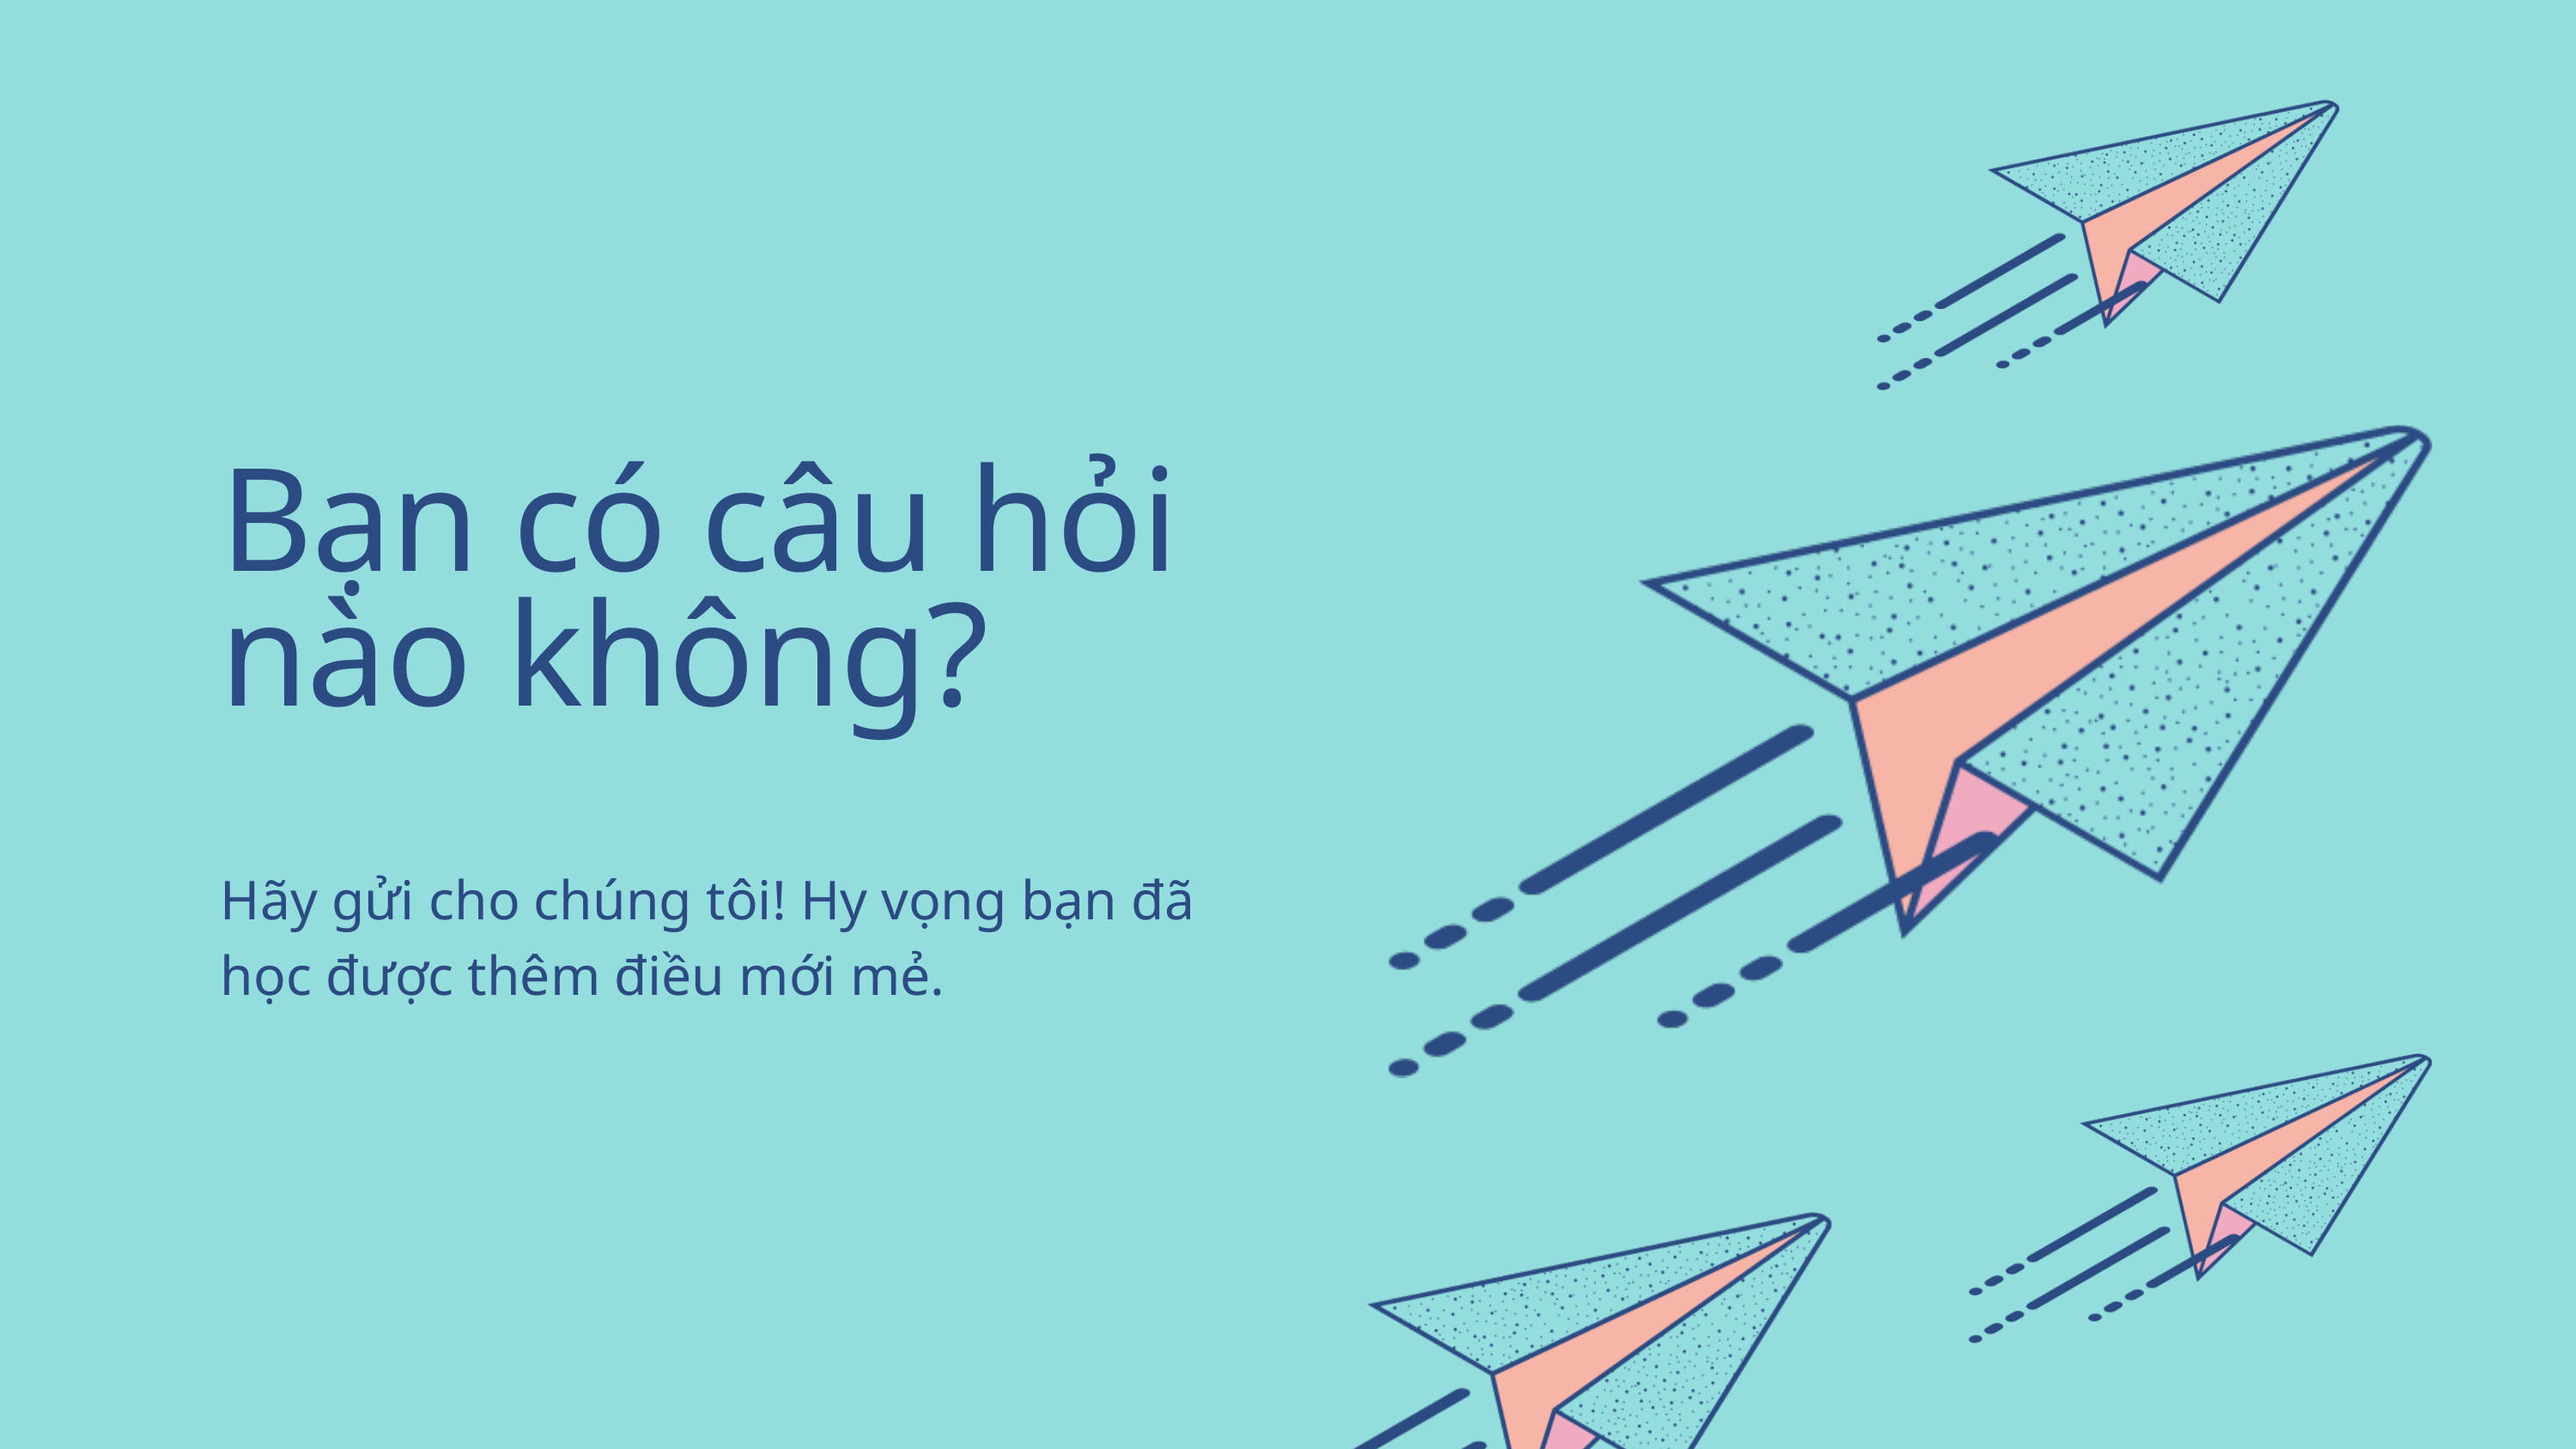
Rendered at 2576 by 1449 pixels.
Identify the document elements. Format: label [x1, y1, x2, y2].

text_box [1968, 1053, 2433, 1344]
text_box [1388, 425, 2433, 1078]
text_box [1220, 1212, 1832, 1449]
text_box [1876, 100, 2340, 391]
text_box [220, 446, 1251, 1003]
